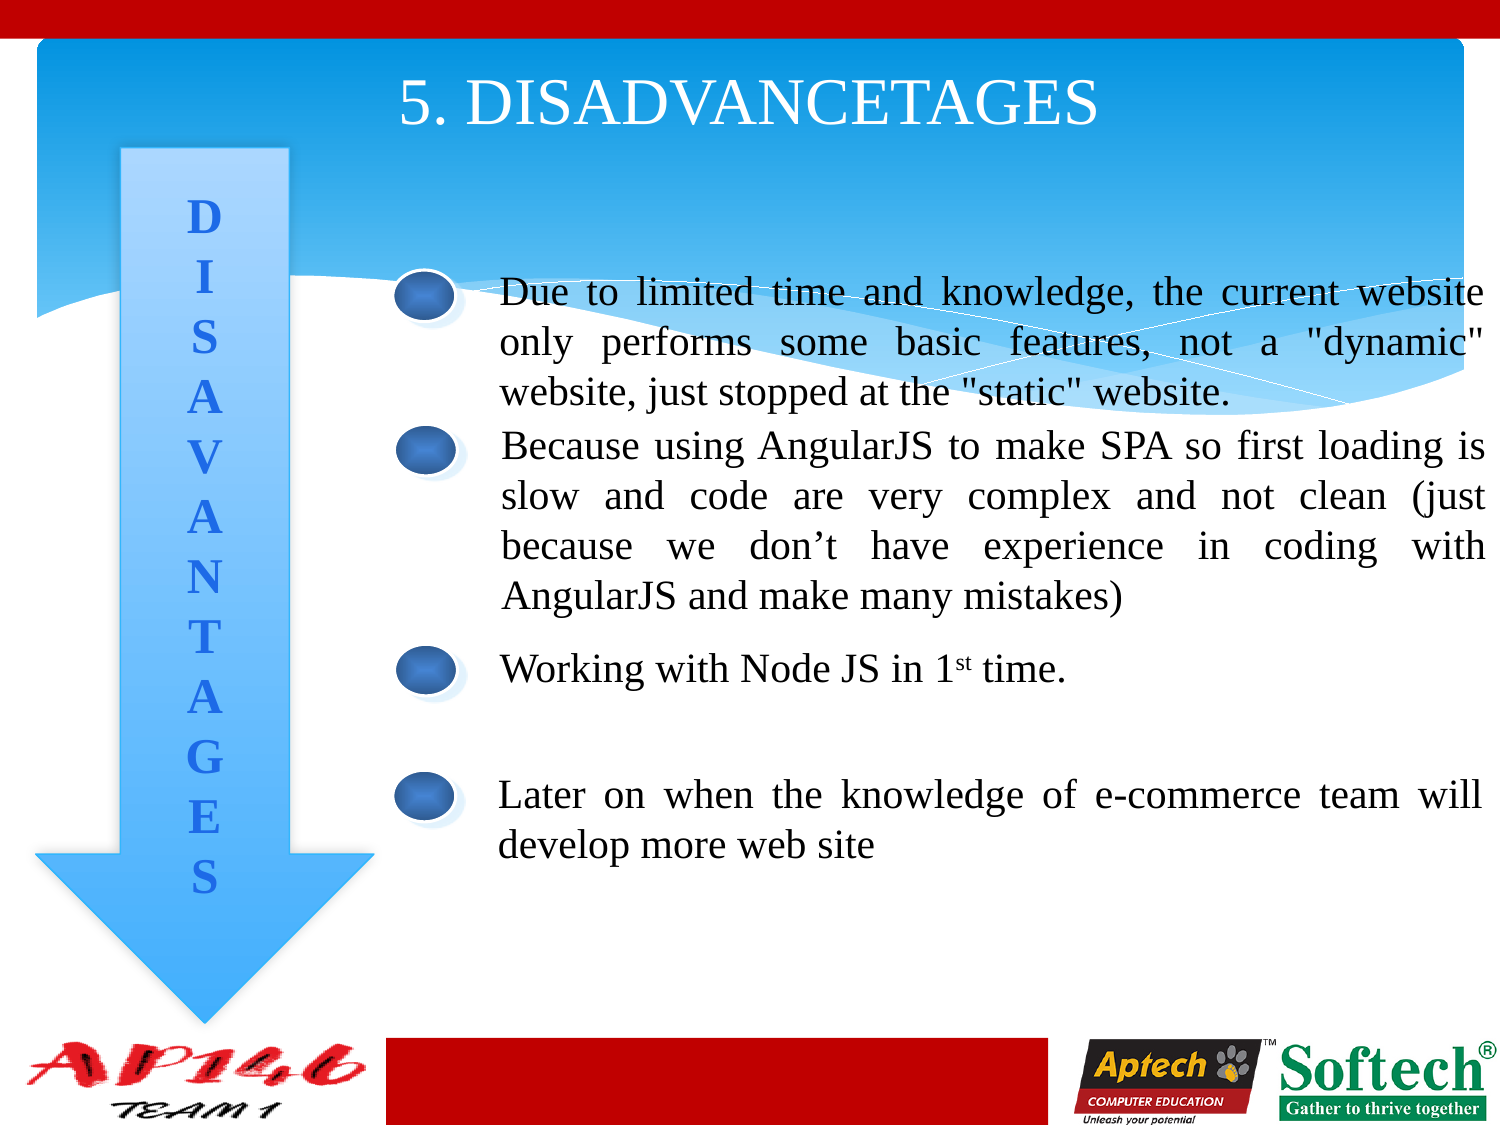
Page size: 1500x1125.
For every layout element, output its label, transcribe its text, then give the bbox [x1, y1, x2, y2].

picture [0, 1037, 386, 1125]
text_box [392, 770, 456, 822]
text_box D I S A V A N T A G E S [35, 148, 375, 1024]
text_box Later on when the knowledge of e-commerce team will develop more web site [483, 759, 1499, 875]
text_box Due to limited time and knowledge, the current website only performs some basic features, not a "dynamic" website, just stopped at the "static" website. [484, 256, 1500, 422]
title 5. DISADVANCETAGES [0, 47, 1500, 148]
text_box [394, 644, 458, 696]
text_box Because using AngularJS to make SPA so first loading is slow and code are very complex and not clean (just because we don’t have experience in coding with AngularJS and make many mistakes) [486, 410, 1500, 626]
text_box [394, 424, 458, 476]
text_box Working with Node JS in 1st time. [484, 633, 1500, 699]
picture [1072, 1037, 1500, 1125]
text_box [392, 270, 456, 322]
